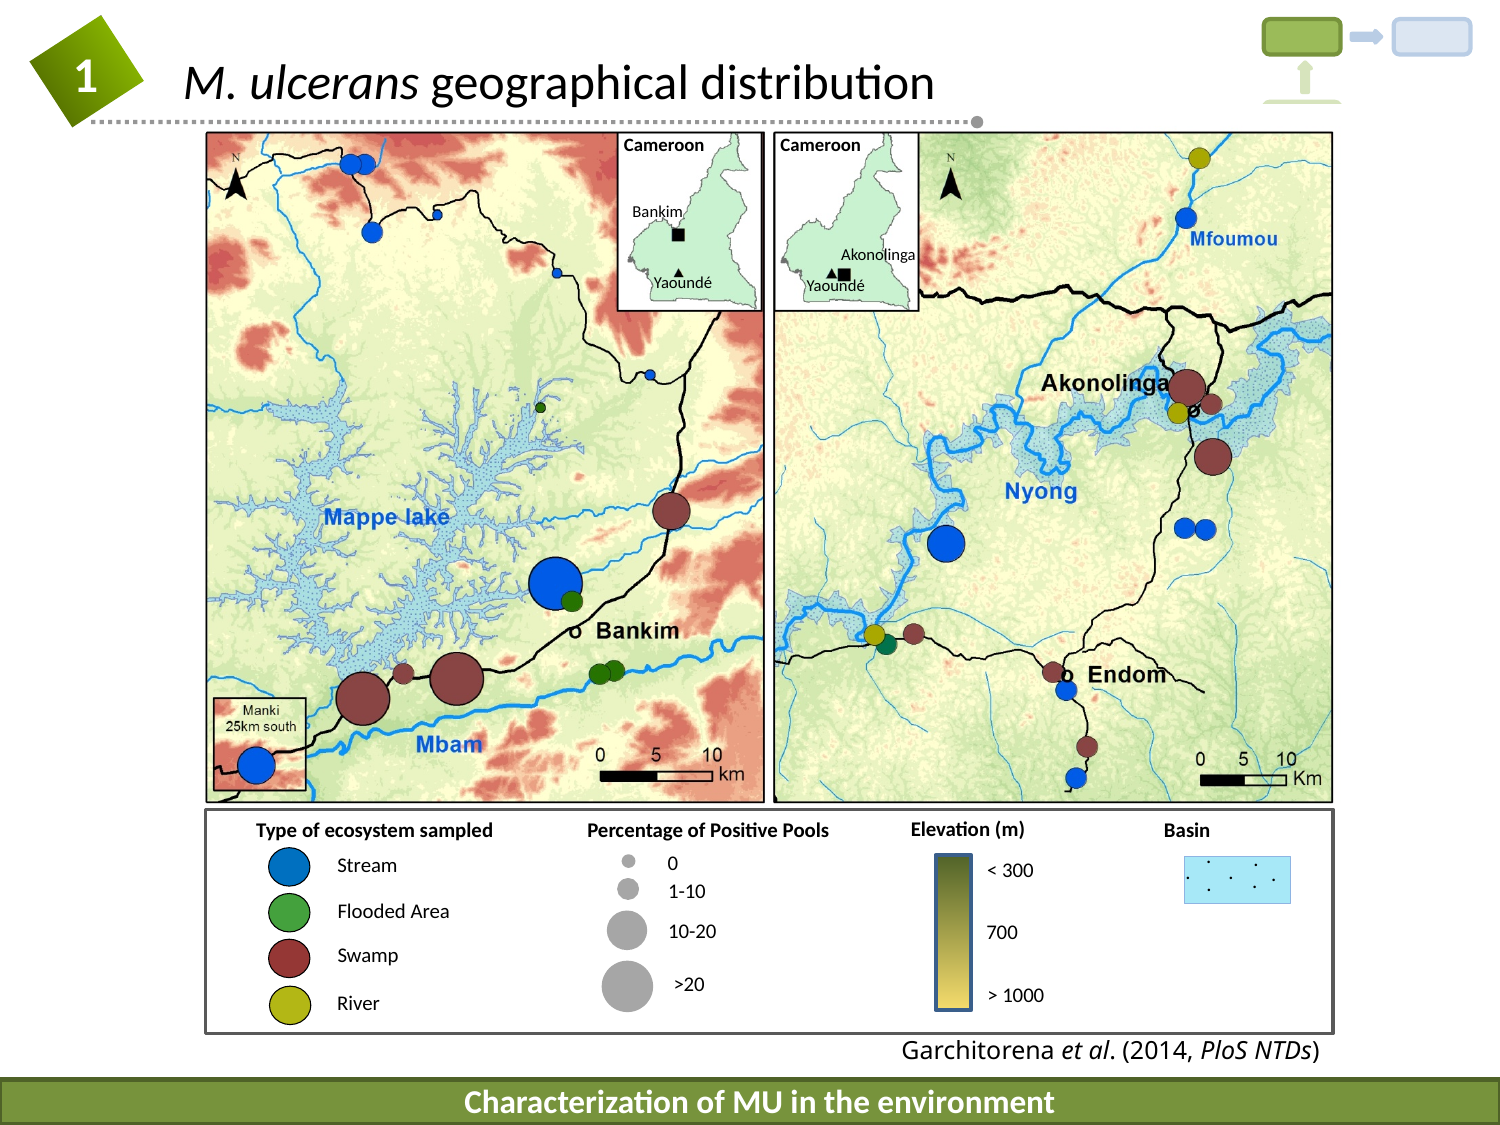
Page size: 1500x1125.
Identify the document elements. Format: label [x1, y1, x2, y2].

text_box [43, 31, 978, 123]
text_box [182, 103, 1353, 1070]
text_box [0, 1072, 1500, 1125]
text_box [1263, 18, 1471, 138]
